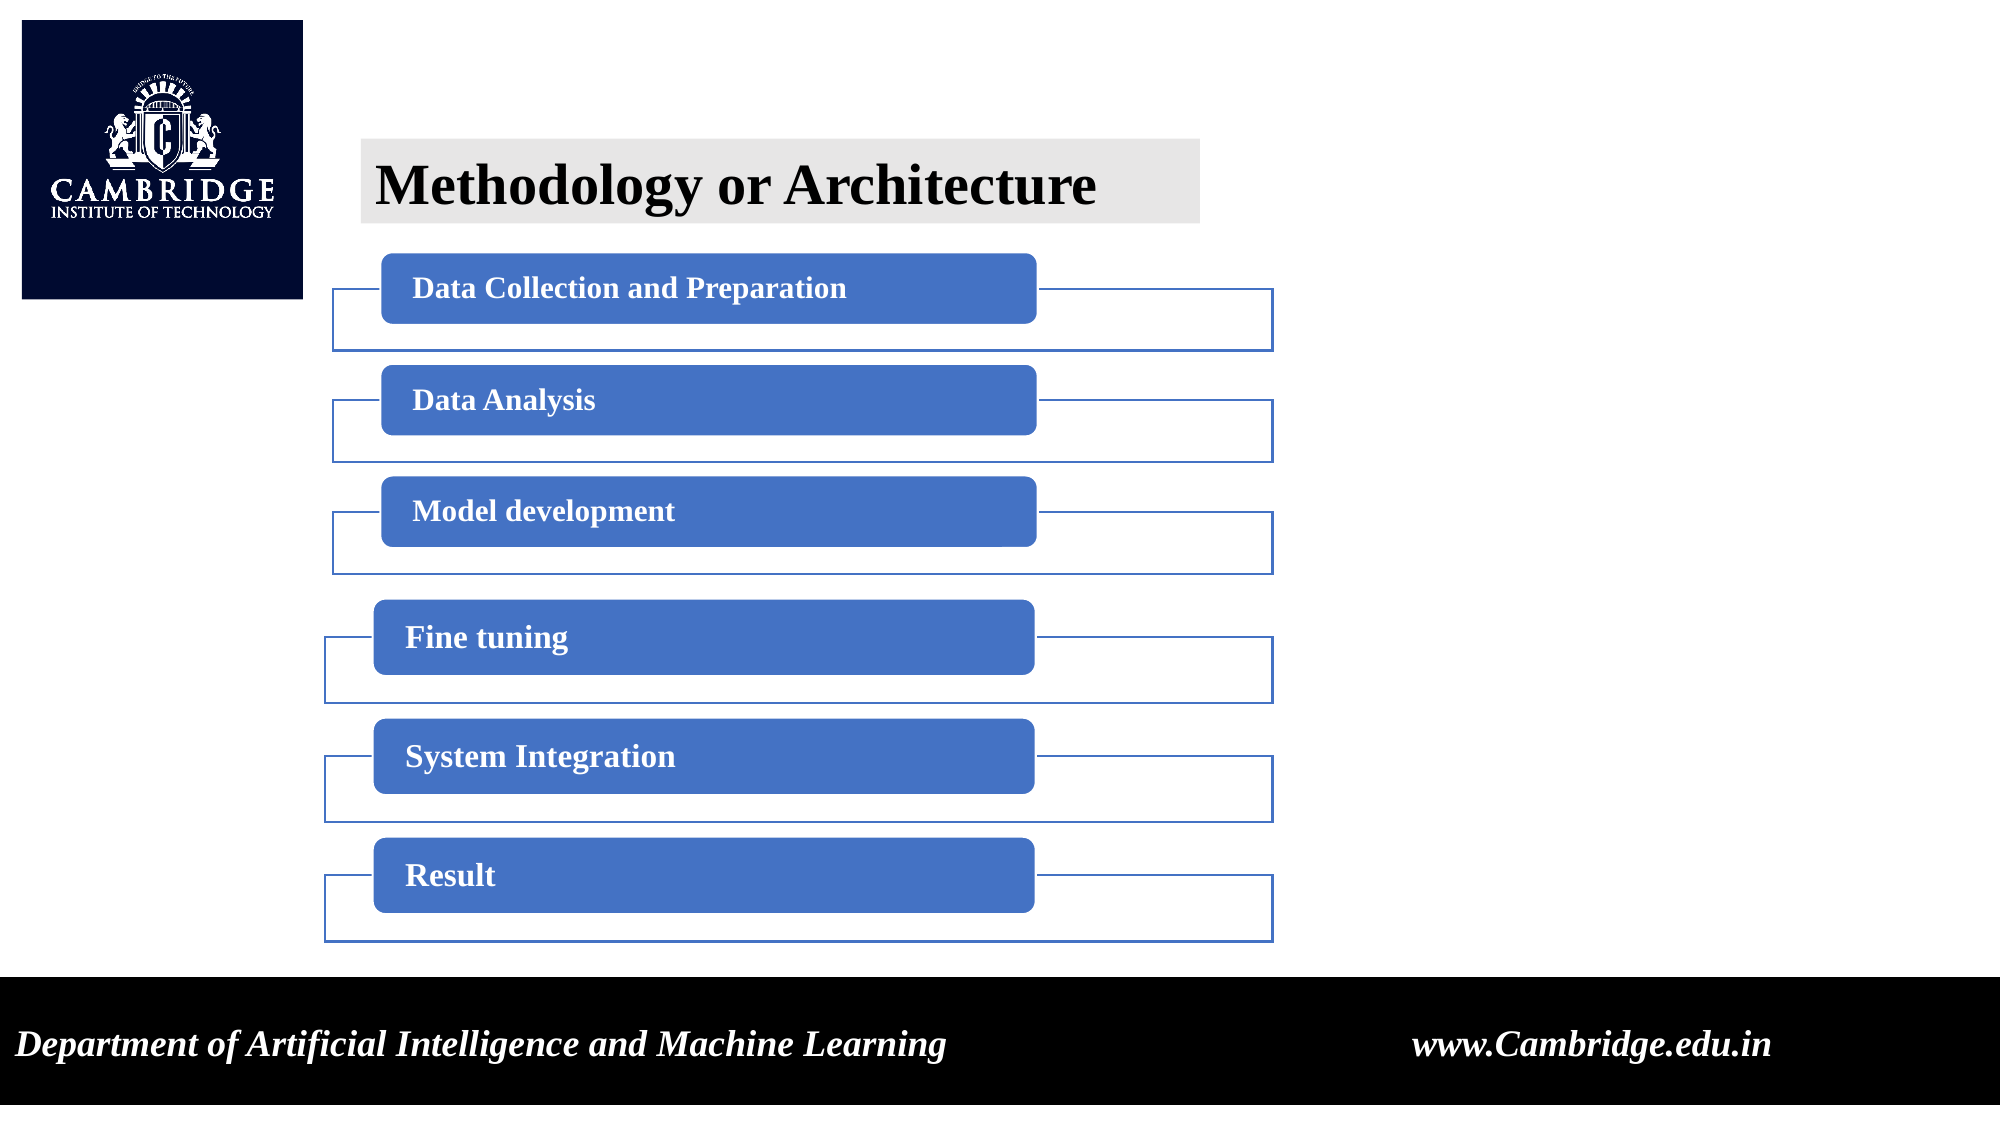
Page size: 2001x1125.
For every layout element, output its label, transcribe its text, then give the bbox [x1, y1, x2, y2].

picture [51, 74, 274, 218]
text_box Methodology or Architecture [360, 138, 1200, 224]
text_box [333, 248, 1273, 578]
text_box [325, 590, 1273, 950]
text_box Department of Artificial Intelligence and Machine Learning www.Cambridge.edu.in [0, 977, 2000, 1105]
